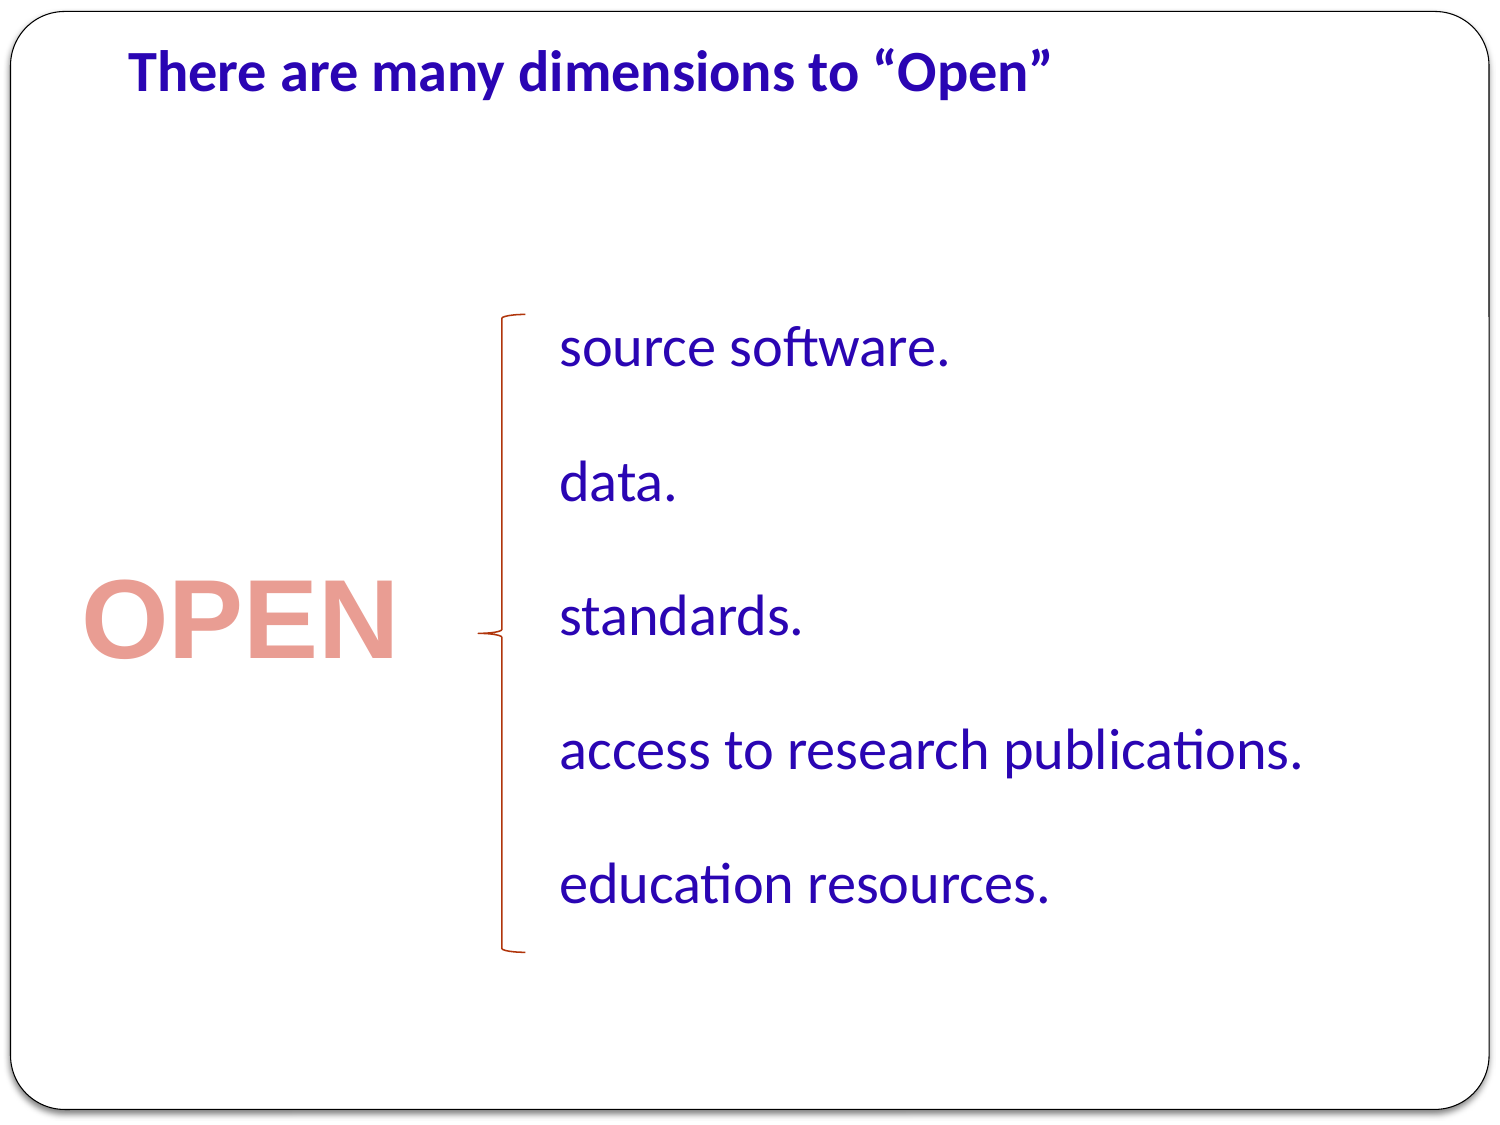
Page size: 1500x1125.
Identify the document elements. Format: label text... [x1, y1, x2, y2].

text_box There are many dimensions to “Open” source software. data. standards. access to research publications. education resources. [112, 25, 1376, 811]
text_box OPEN [66, 538, 416, 689]
text_box [477, 313, 526, 954]
